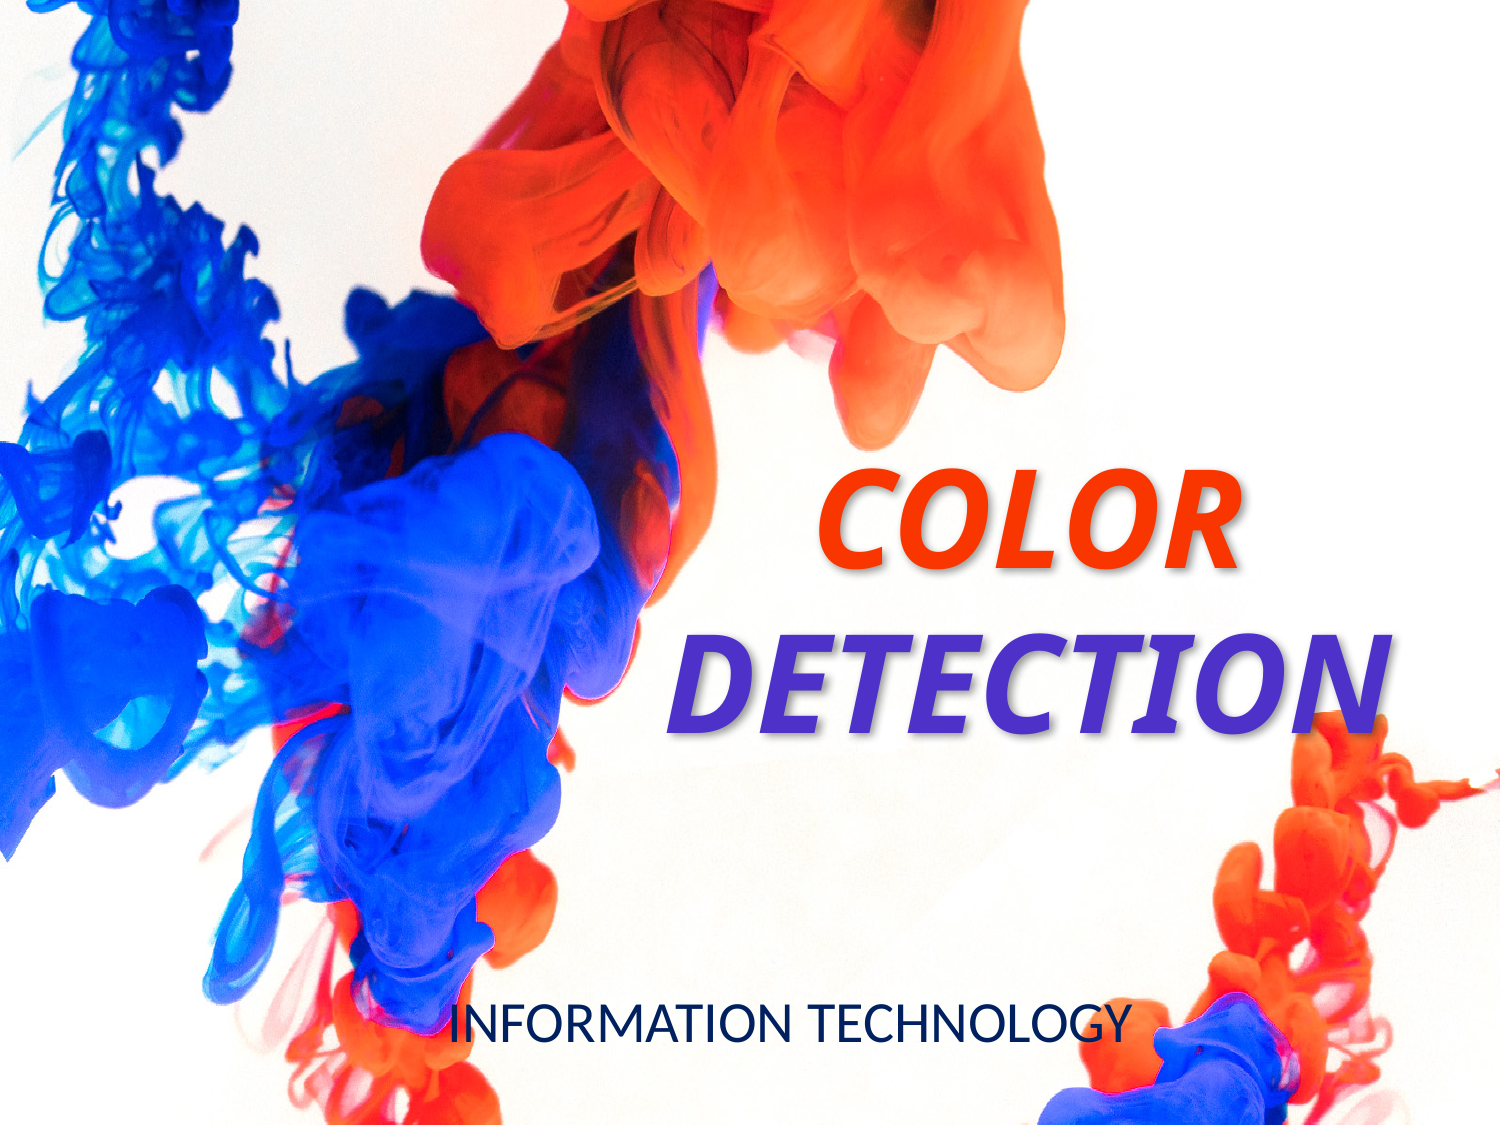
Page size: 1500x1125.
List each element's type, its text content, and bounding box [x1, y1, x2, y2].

picture [0, 0, 1500, 1125]
title COLOR DETECTION [624, 425, 1432, 767]
subtitle INFORMATION TECHNOLOGY [387, 976, 1194, 1125]
